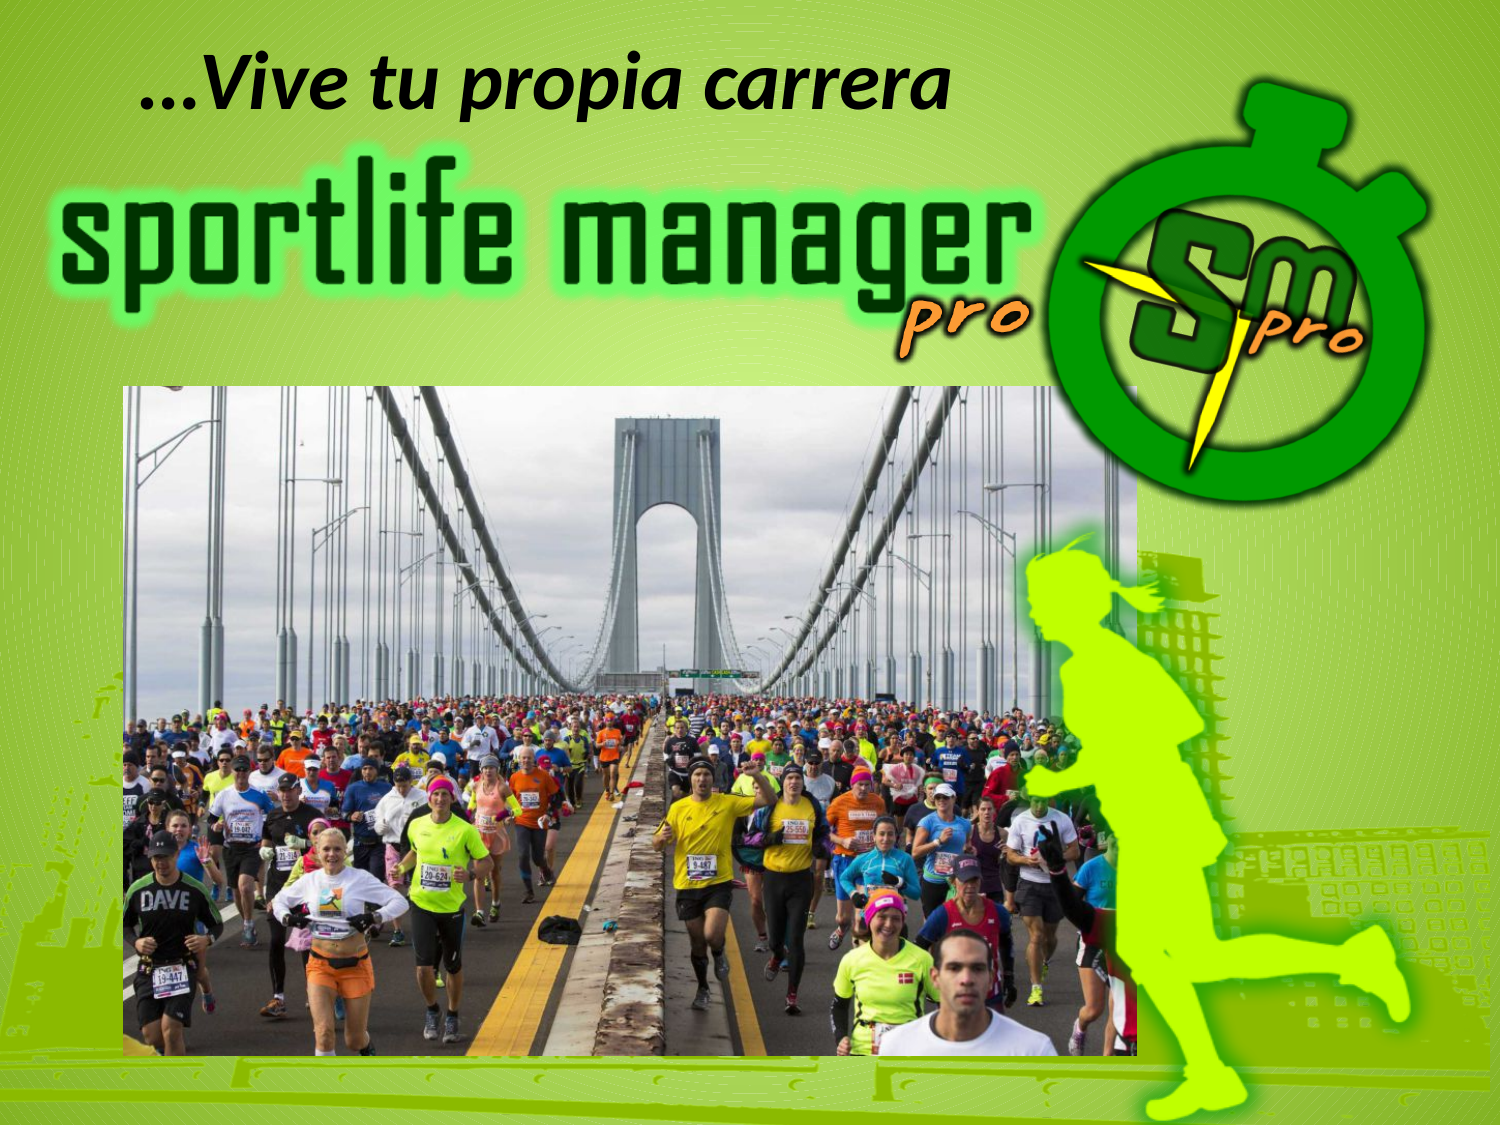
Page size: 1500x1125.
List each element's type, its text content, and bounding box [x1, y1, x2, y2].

picture [0, 32, 1490, 1125]
subtitle …Vive tu propia carrera [22, 18, 1073, 137]
